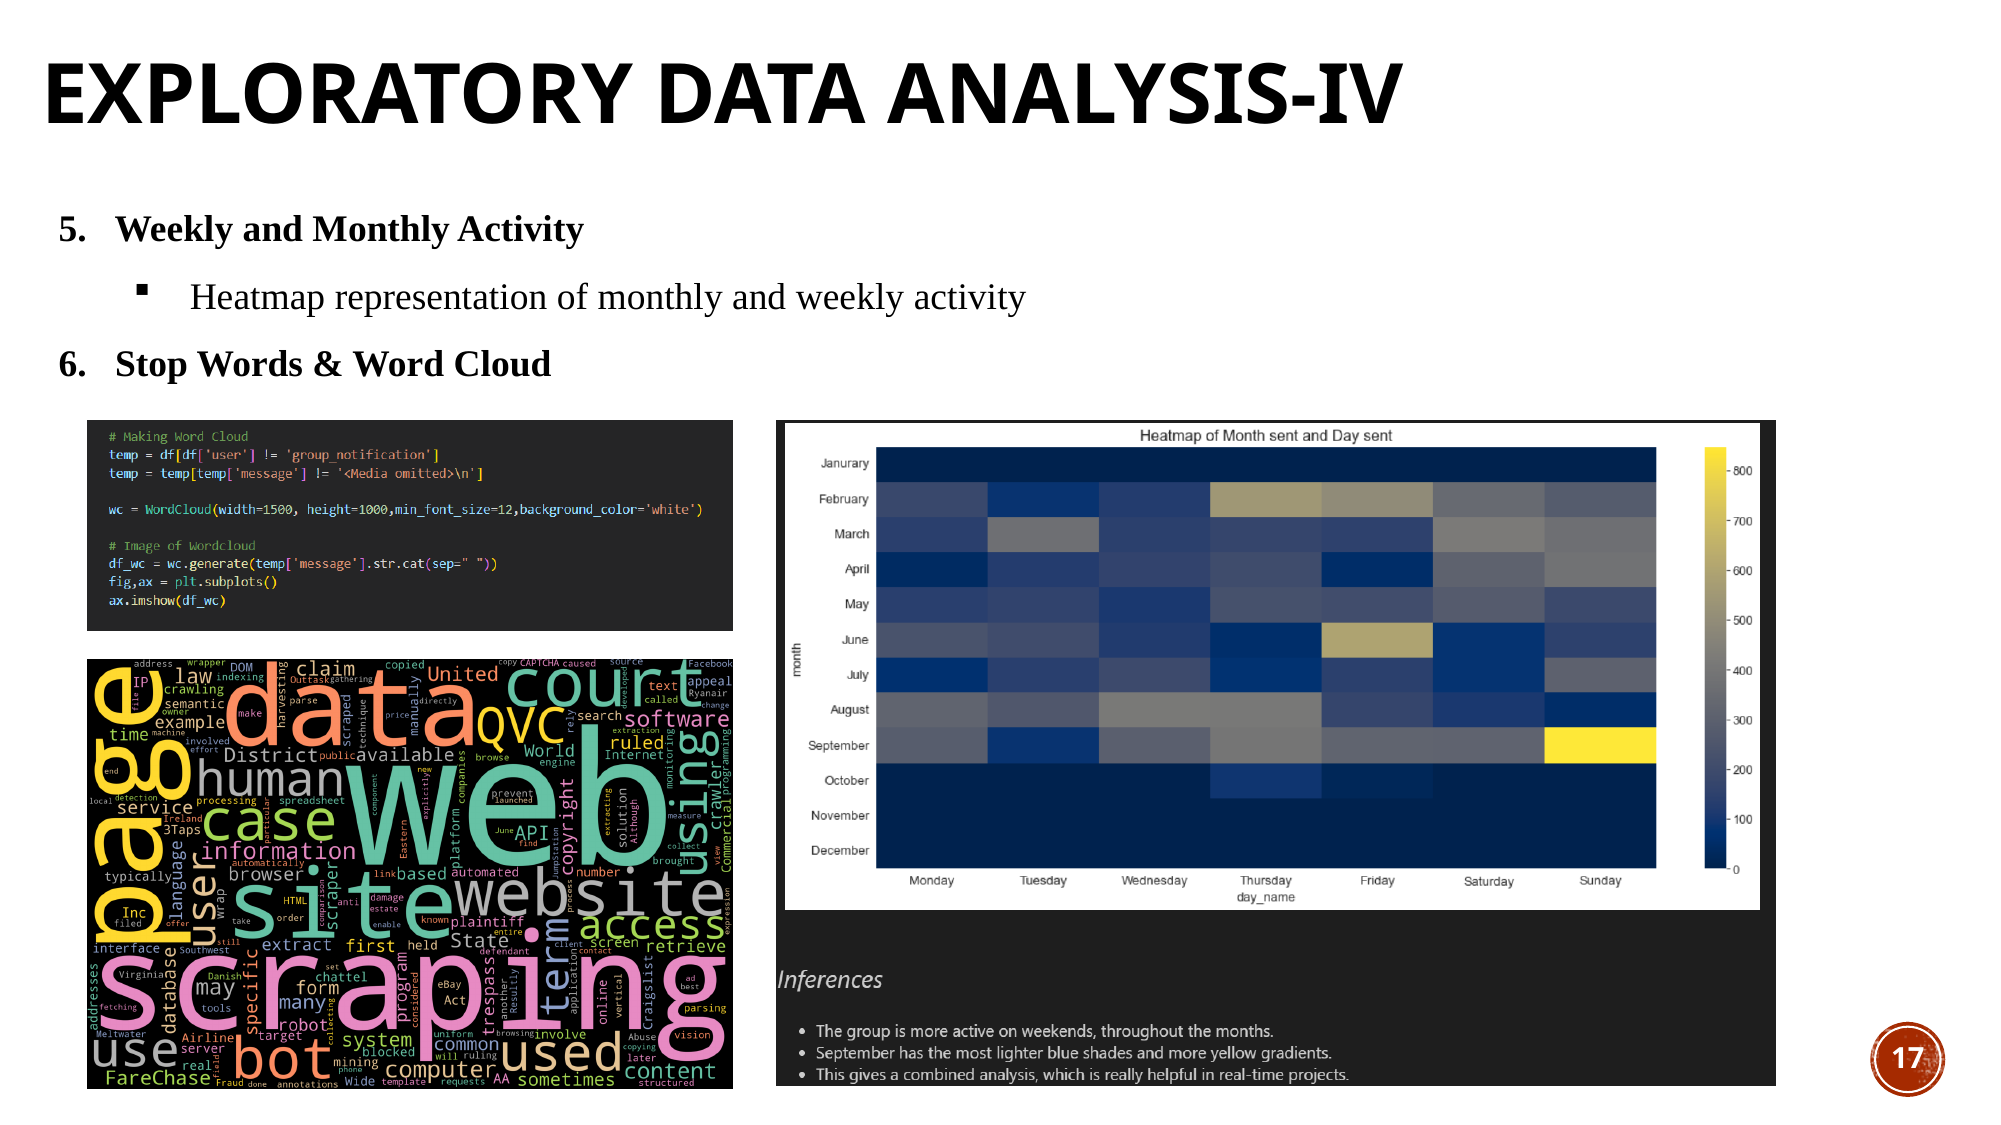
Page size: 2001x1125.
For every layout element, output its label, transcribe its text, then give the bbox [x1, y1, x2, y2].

picture [776, 420, 1776, 1086]
slide_number 17 [1855, 1028, 1961, 1089]
picture [87, 659, 733, 1089]
text_box 5. Weekly and Monthly Activity Heatmap representation of monthly and weekly activity 6. Stop Words & Word Cloud [43, 175, 1189, 460]
title Exploratory Data Analysis-iv [26, 18, 1663, 175]
picture [87, 420, 733, 631]
